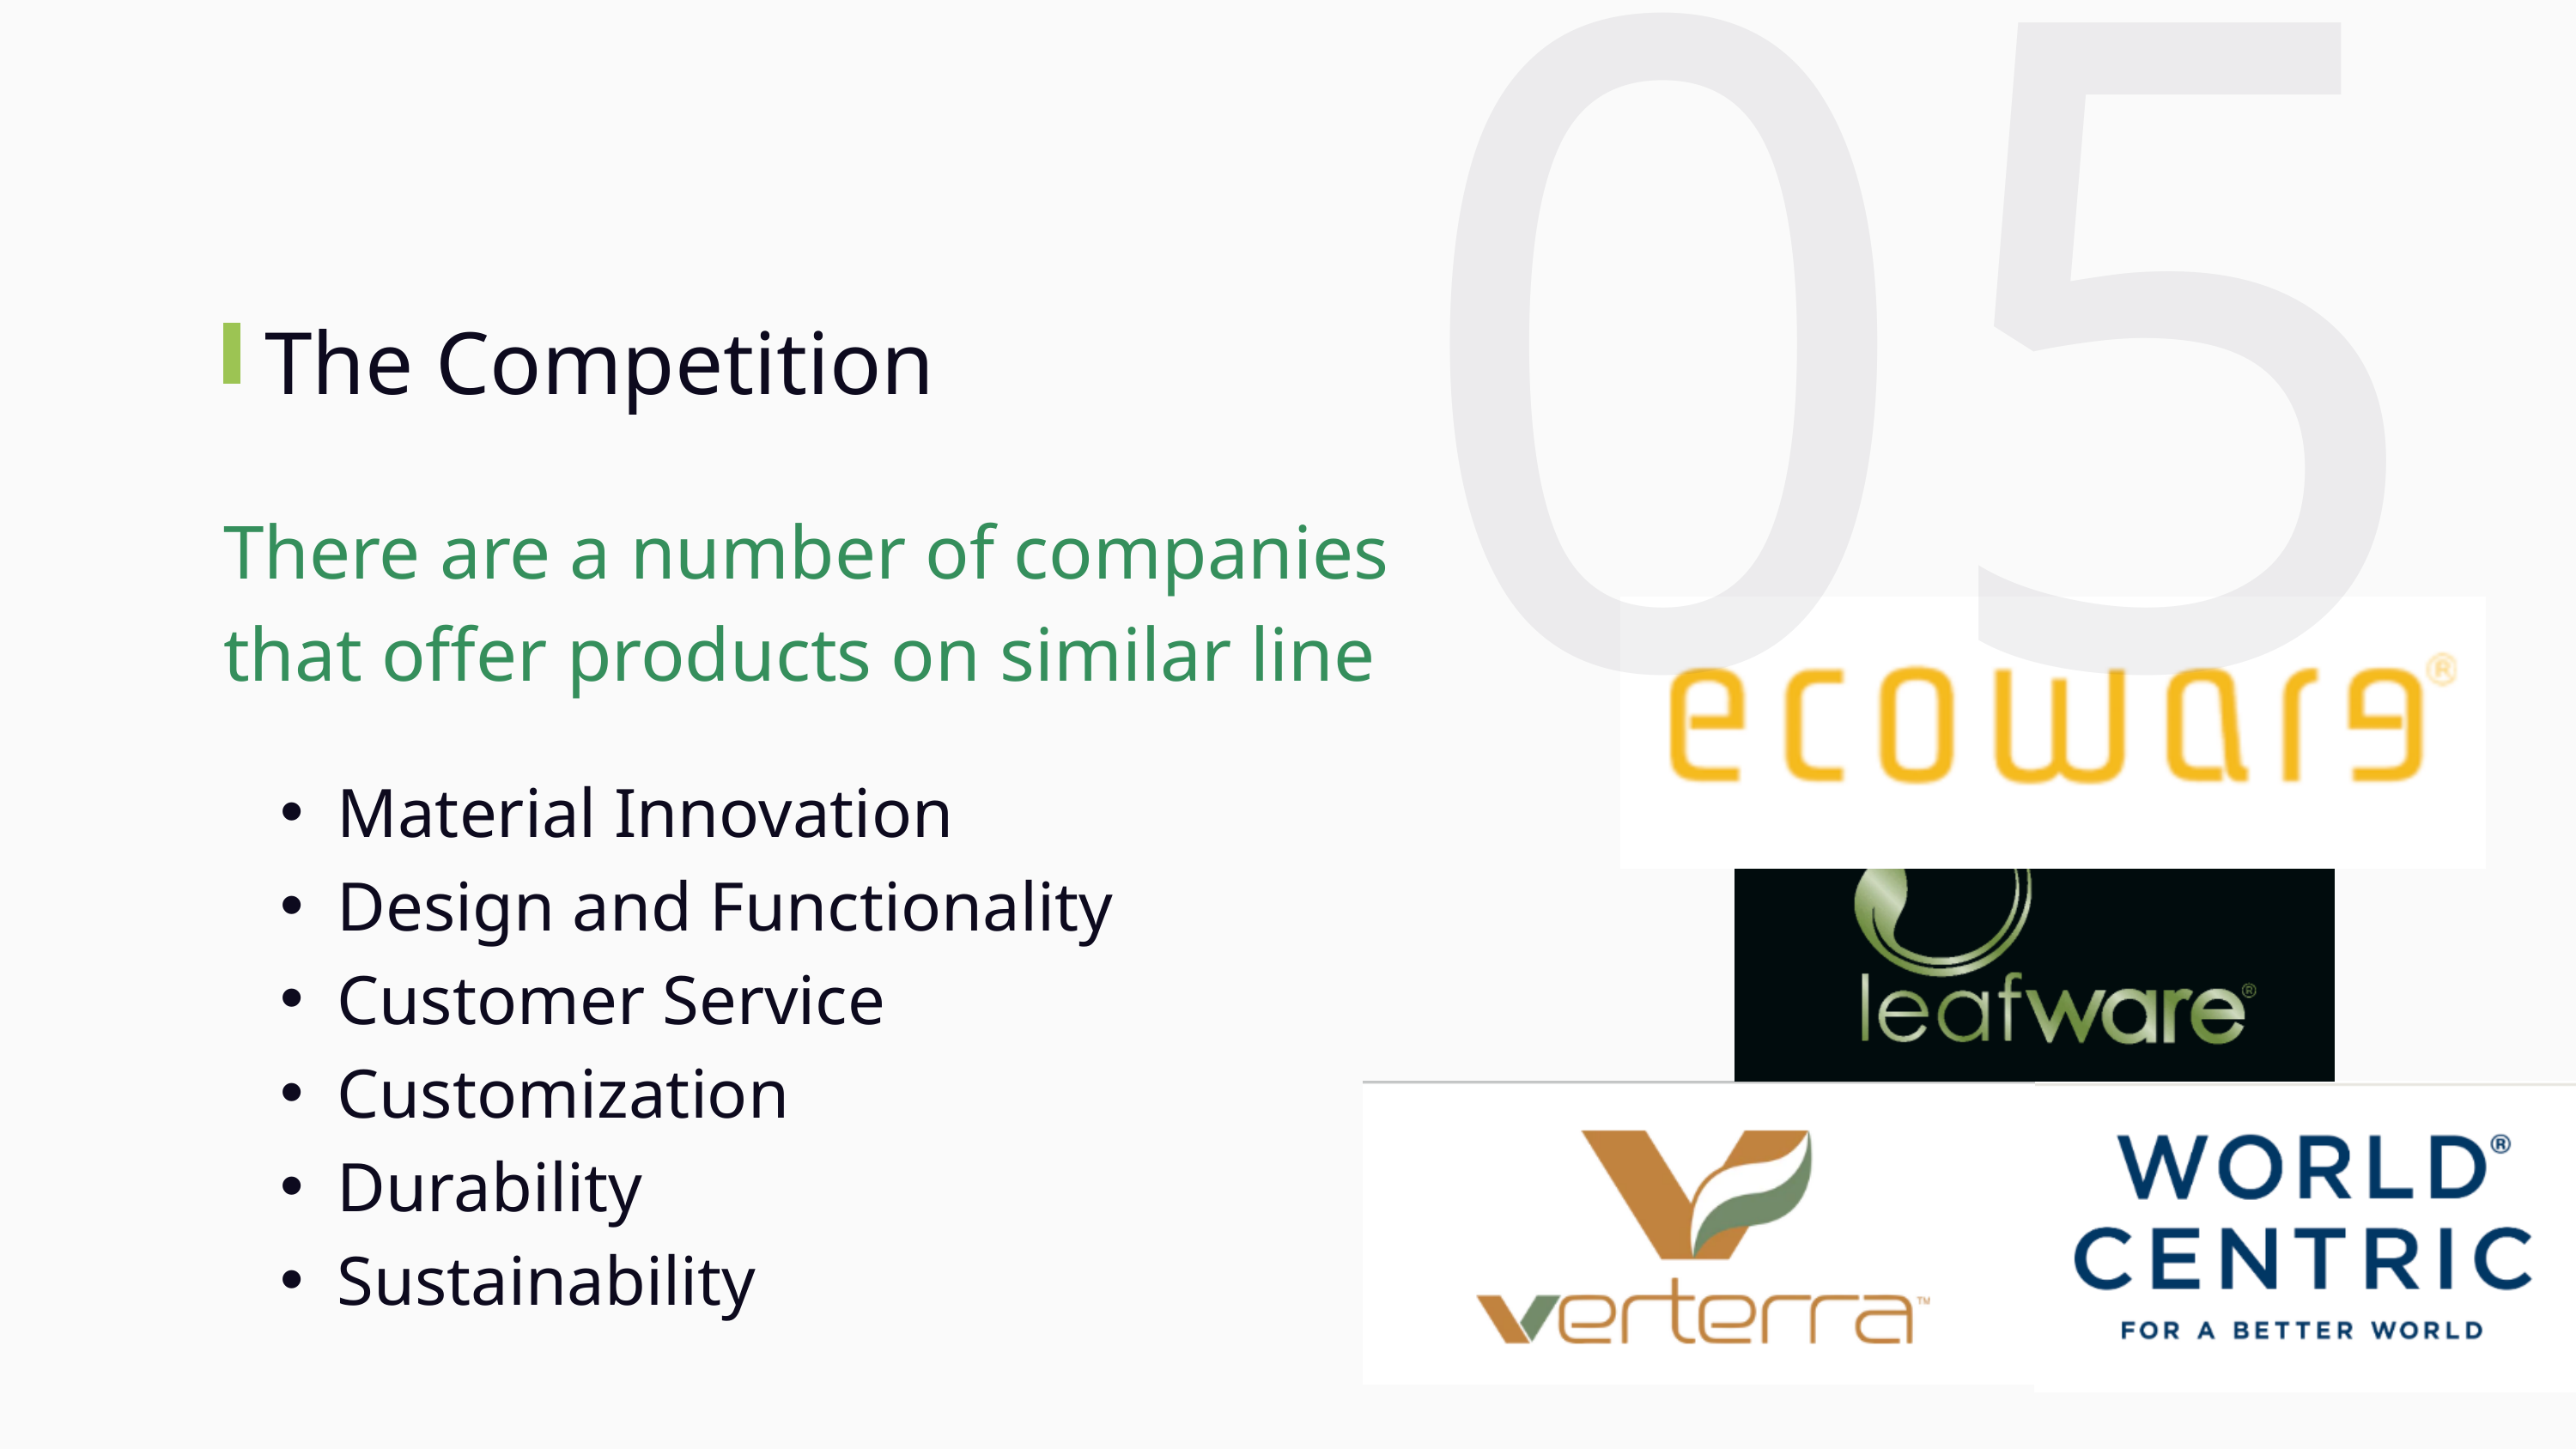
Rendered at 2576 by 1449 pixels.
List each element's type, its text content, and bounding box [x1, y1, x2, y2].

text_box There are a number of companies that offer products on similar line [223, 490, 1425, 696]
text_box Material Innovation Design and Functionality Customer Service Customization Durability Sustainability [223, 756, 1364, 1319]
text_box 05 [1406, 0, 2576, 847]
picture [1363, 597, 2576, 1393]
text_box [222, 323, 241, 384]
text_box The Competition [264, 291, 1047, 412]
